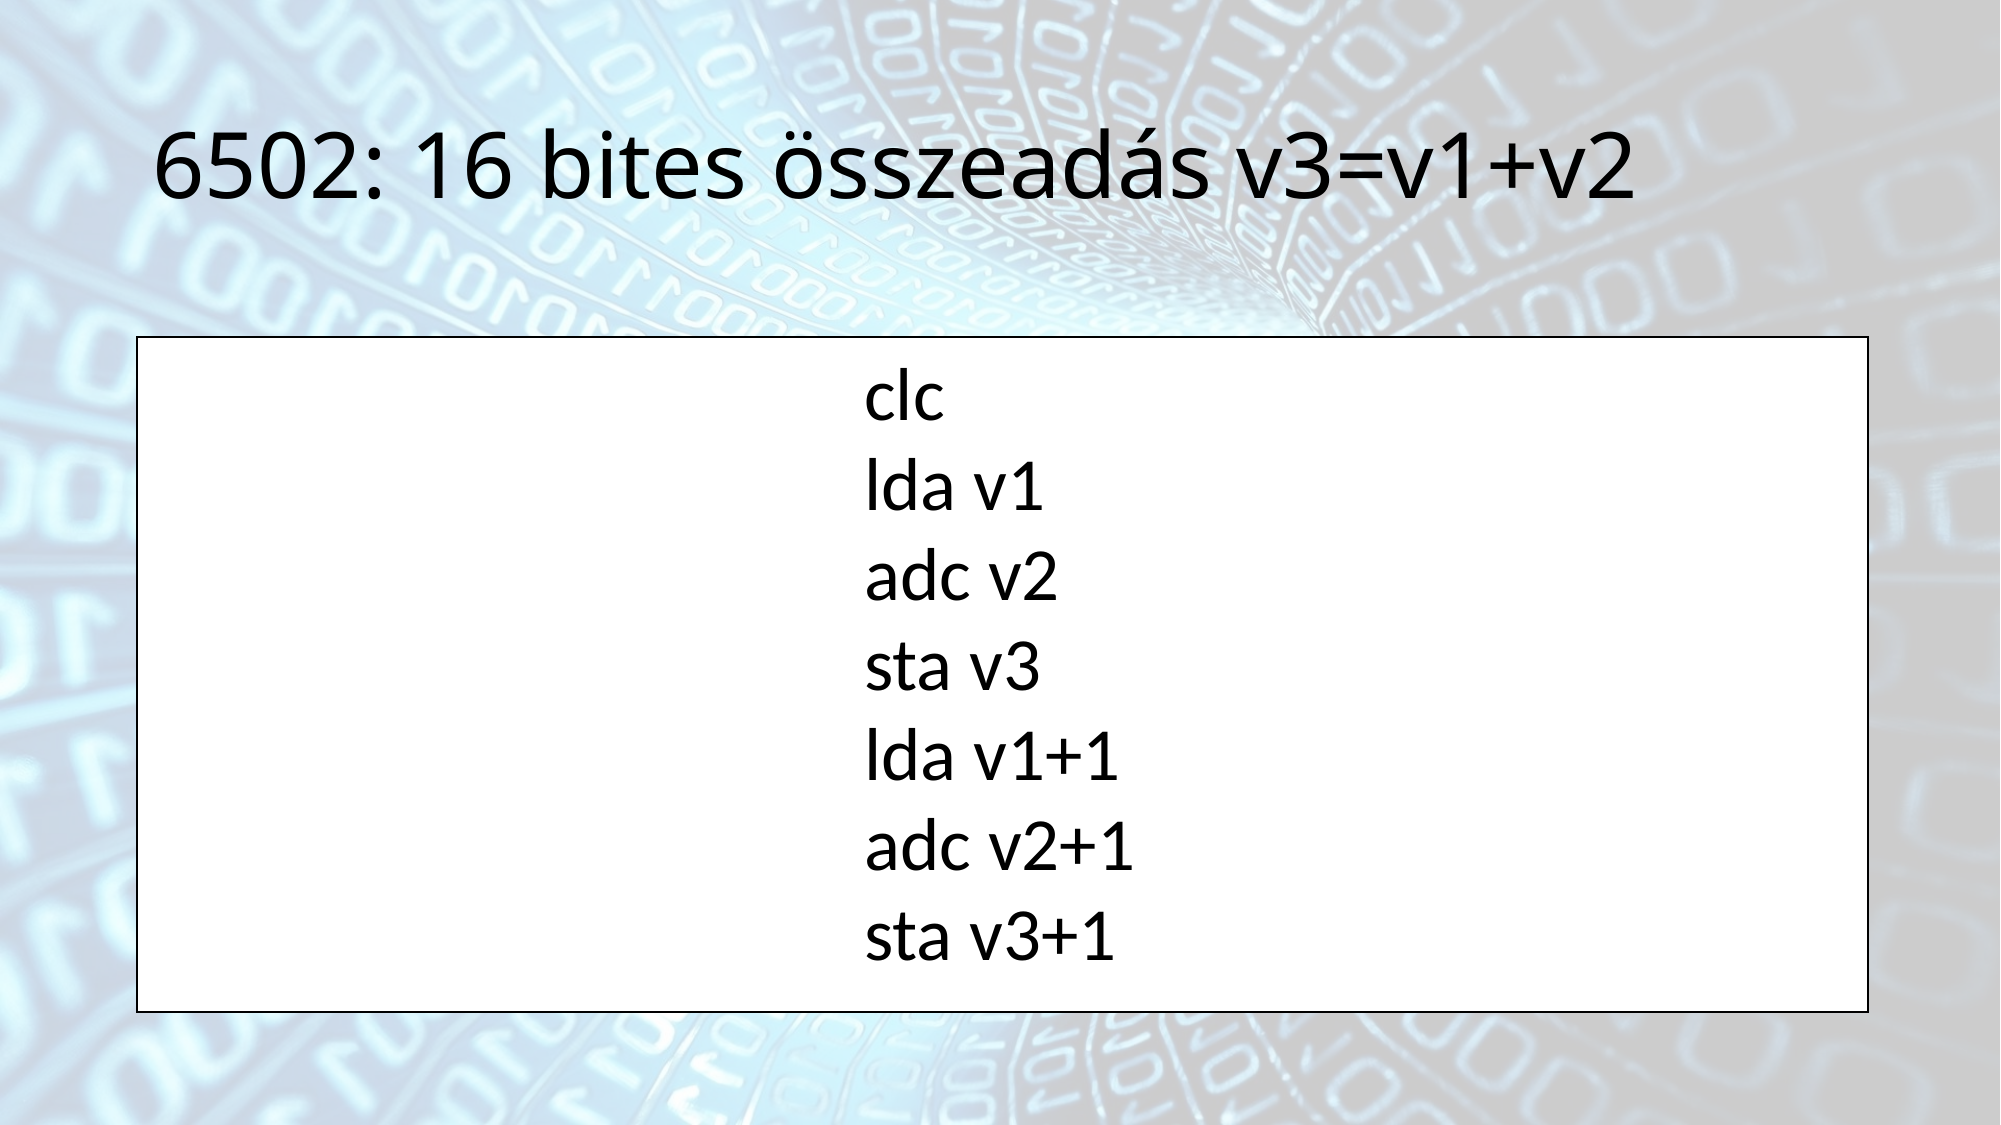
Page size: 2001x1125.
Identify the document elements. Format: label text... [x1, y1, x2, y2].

text_box [136, 336, 1869, 1013]
text_box clc lda v1 adc v2 sta v3 lda v1+1 adc v2+1 sta v3+1 [849, 337, 1151, 983]
title 6502: 16 bites összeadás v3=v1+v2 [137, 59, 1863, 278]
